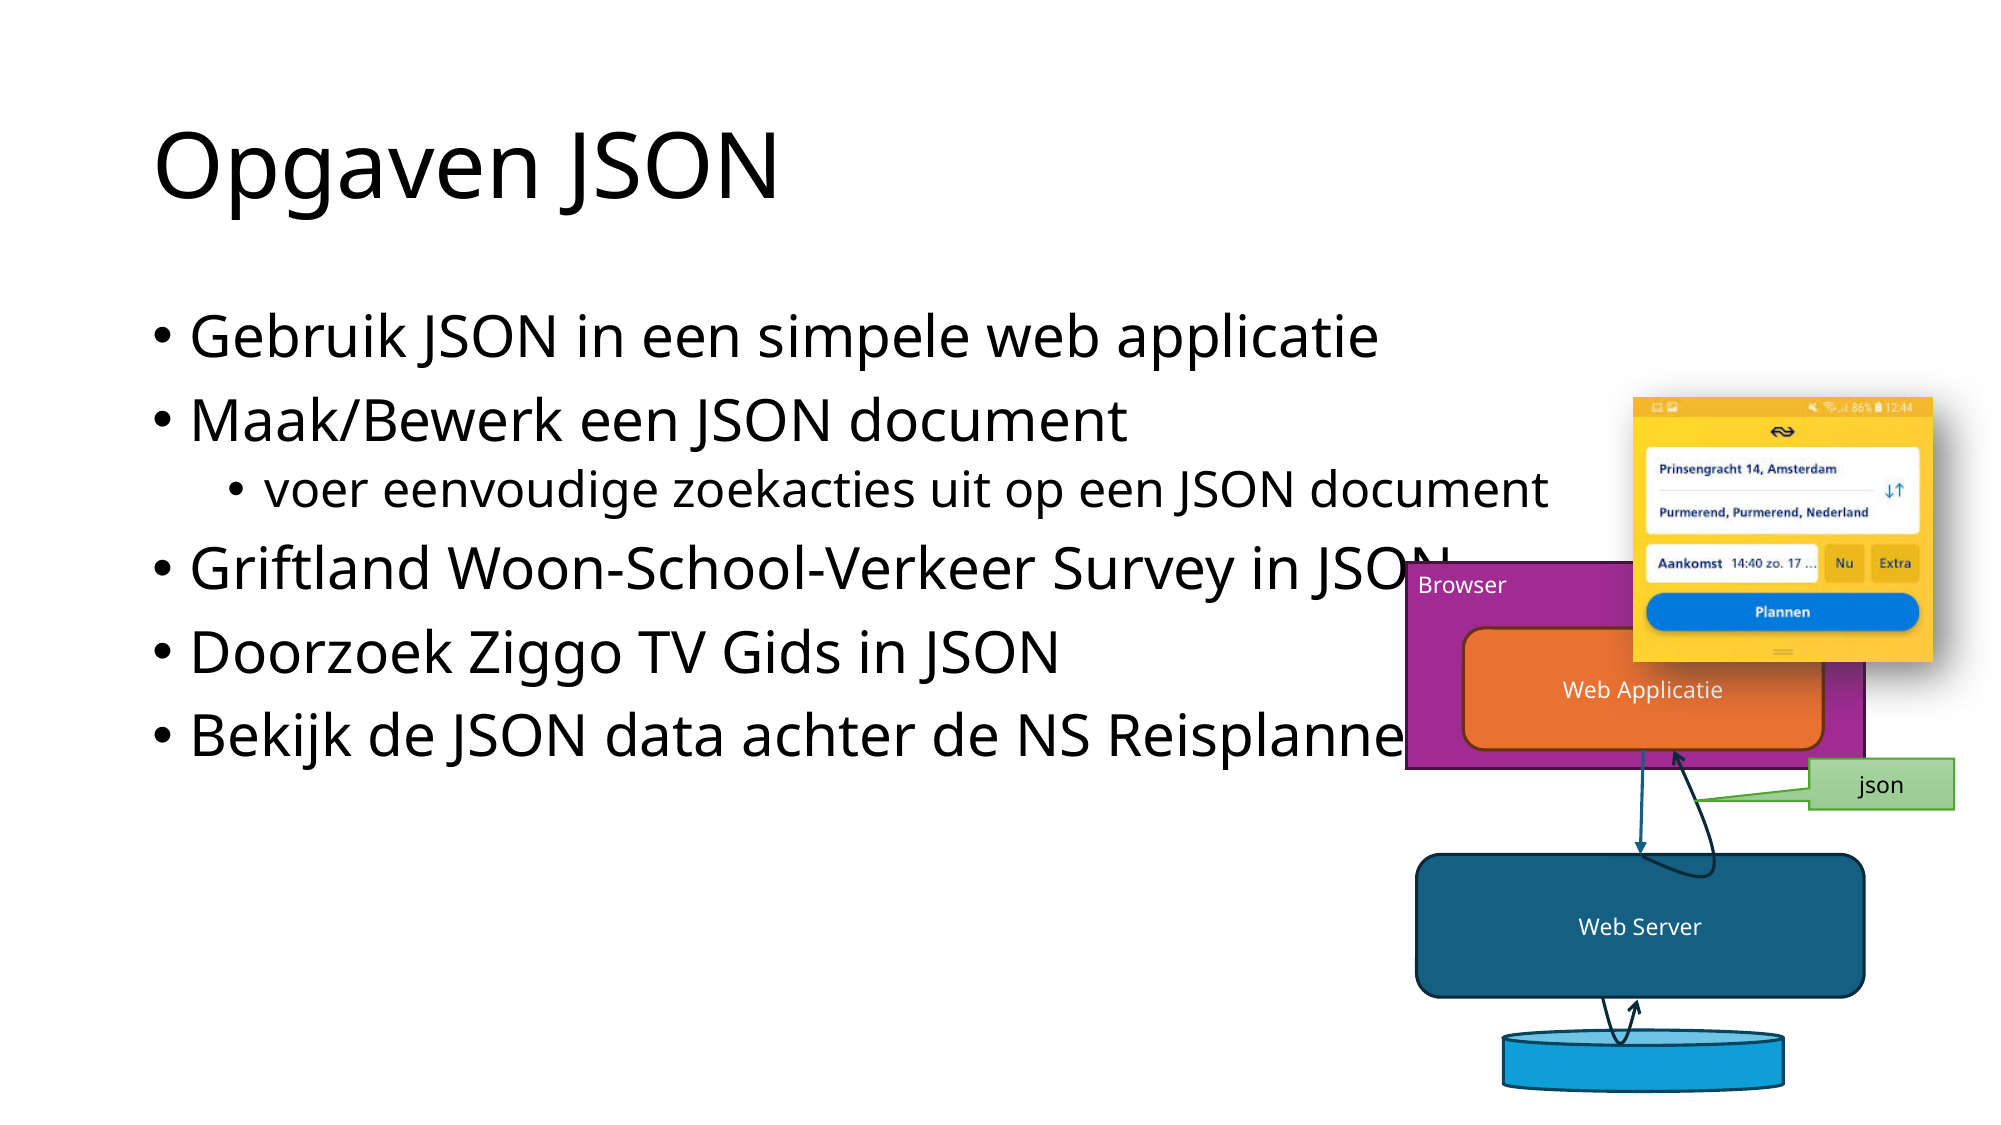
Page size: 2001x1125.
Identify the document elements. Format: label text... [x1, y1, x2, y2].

list Gebruik JSON in een simpele web applicatie Maak/Bewerk een JSON document voer eenvoudige zoekacties uit op een JSON document Griftland Woon-School-Verkeer Survey in JSON Doorzoek Ziggo TV Gids in JSON Bekijk de JSON data achter de NS Reisplanner [137, 299, 1863, 1014]
title Opgaven JSON [137, 59, 1863, 278]
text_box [1405, 561, 1955, 1092]
picture [1633, 397, 1934, 663]
